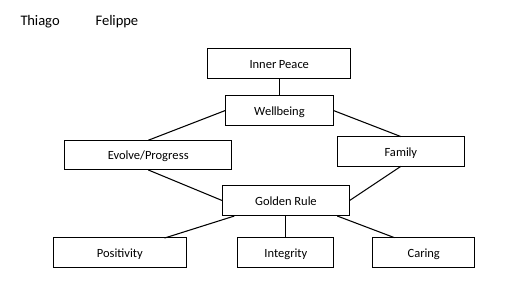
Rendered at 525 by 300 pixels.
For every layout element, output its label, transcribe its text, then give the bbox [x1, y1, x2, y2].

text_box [337, 216, 395, 238]
text_box Inner Peace [207, 48, 351, 79]
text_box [53, 95, 465, 268]
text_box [148, 170, 223, 201]
title Thiago Felippe [5, 5, 518, 37]
text_box Caring [465, 237, 475, 268]
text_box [349, 166, 401, 201]
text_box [164, 216, 235, 239]
